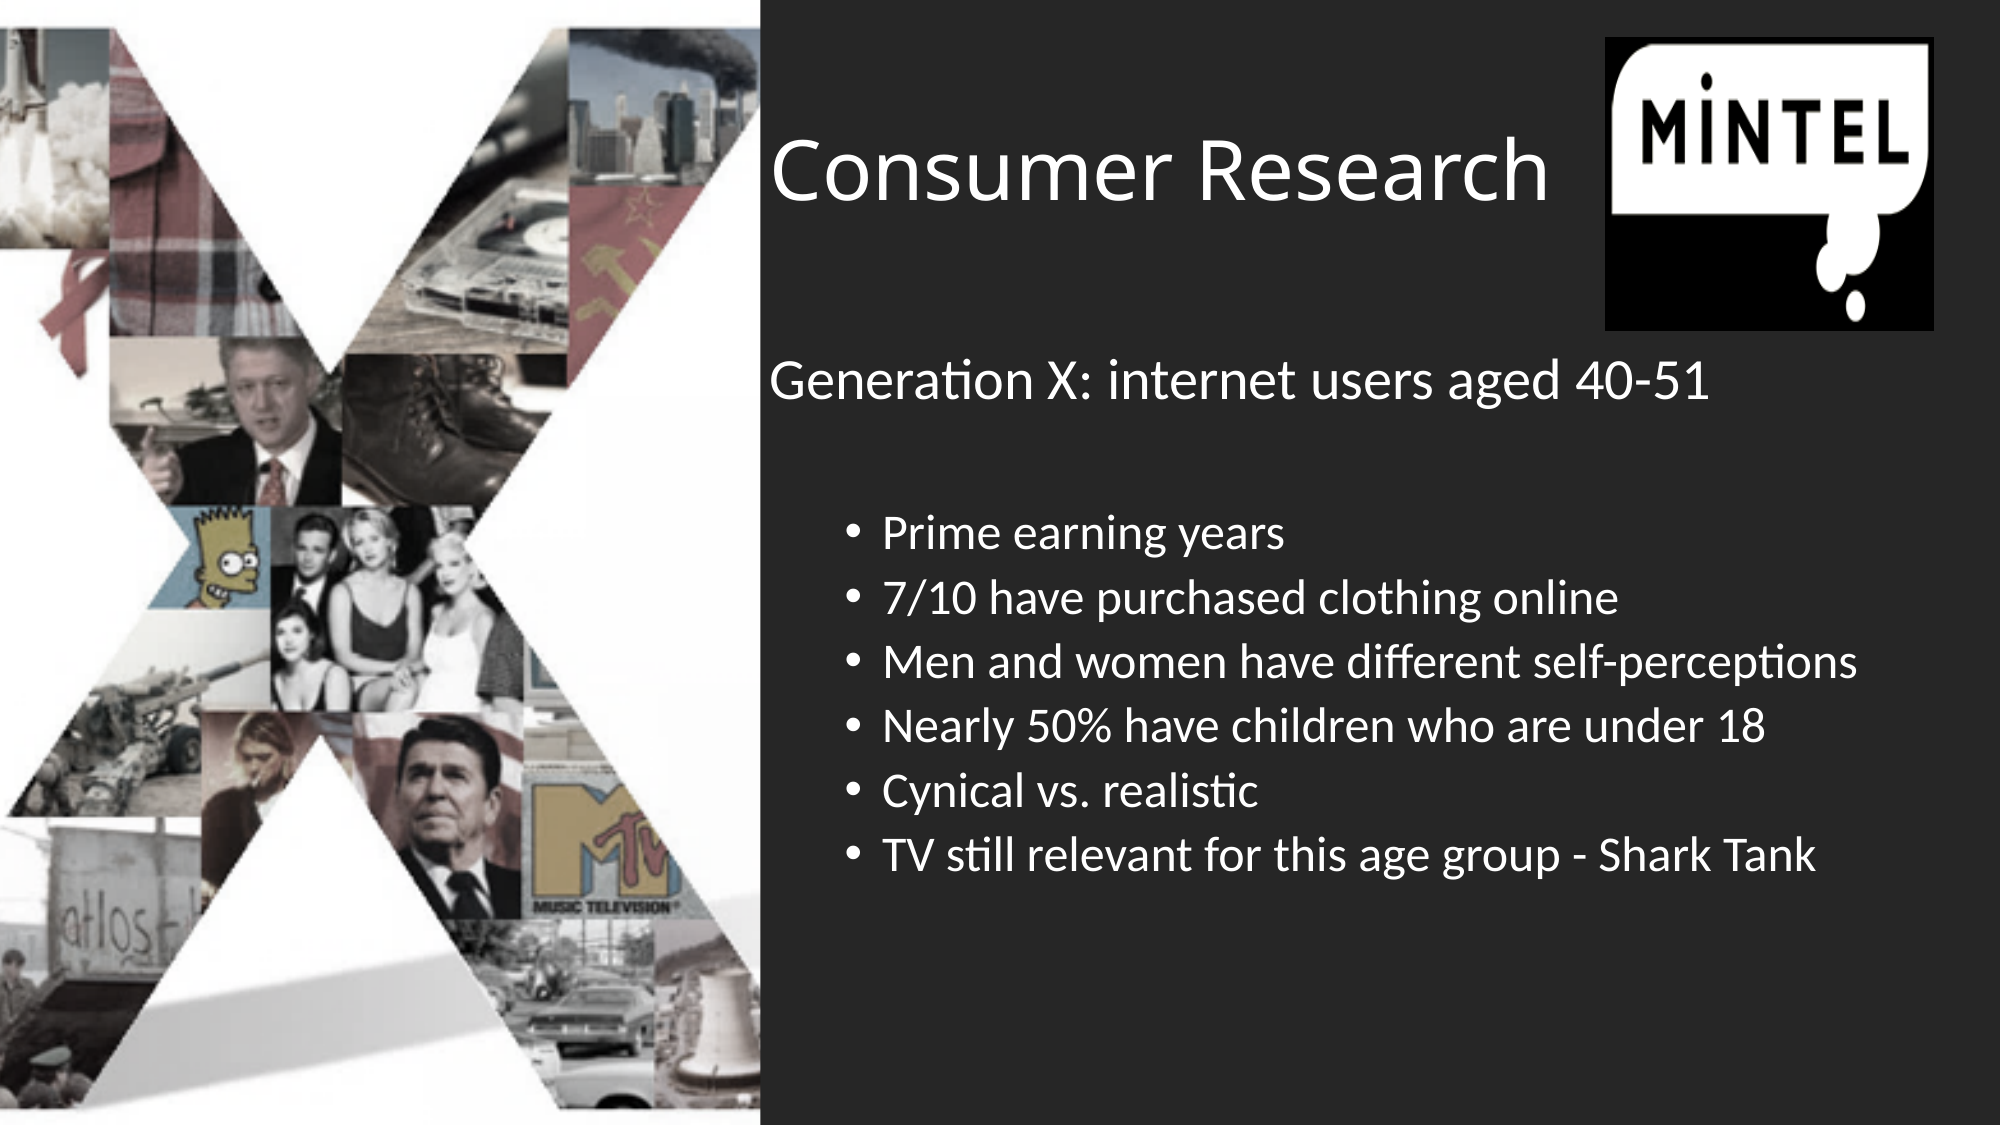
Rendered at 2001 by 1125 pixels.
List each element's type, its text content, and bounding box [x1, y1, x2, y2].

list Consumer Research Generation X: internet users aged 40-51 Prime earning years 7/10 have purchased clothing online Men and women have different self-perceptions Nearly 50% have children who are under 18 Cynical vs. realistic TV still relevant for this age group - Shark Tank [761, 0, 2000, 1125]
picture [0, 0, 761, 1125]
picture [1605, 37, 1934, 331]
